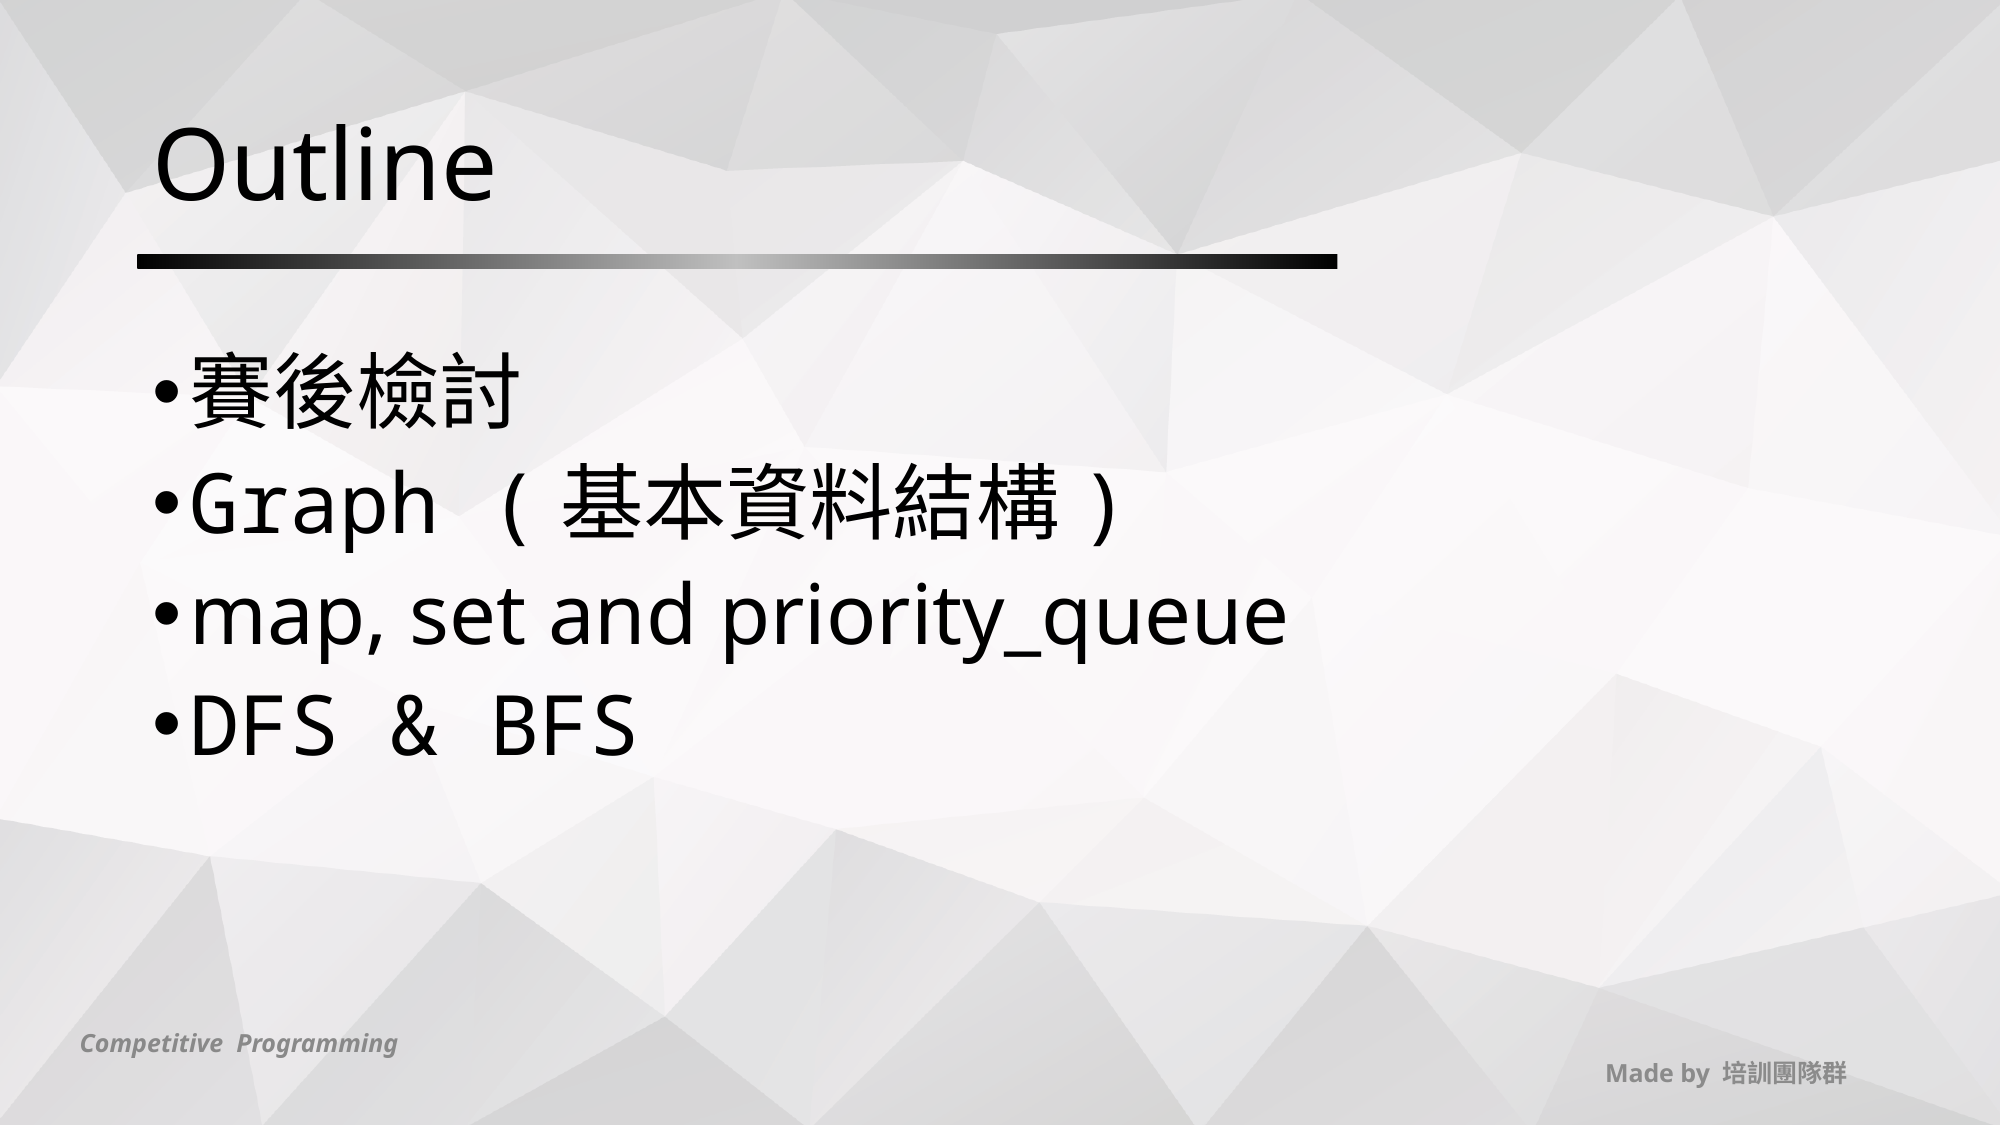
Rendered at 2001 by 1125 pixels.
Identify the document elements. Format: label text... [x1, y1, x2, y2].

title Outline [137, 59, 1863, 278]
picture [0, 0, 2000, 1125]
list 賽後檢討 Graph (基本資料結構) map, set and priority_queue DFS & BFS [137, 343, 1863, 1014]
